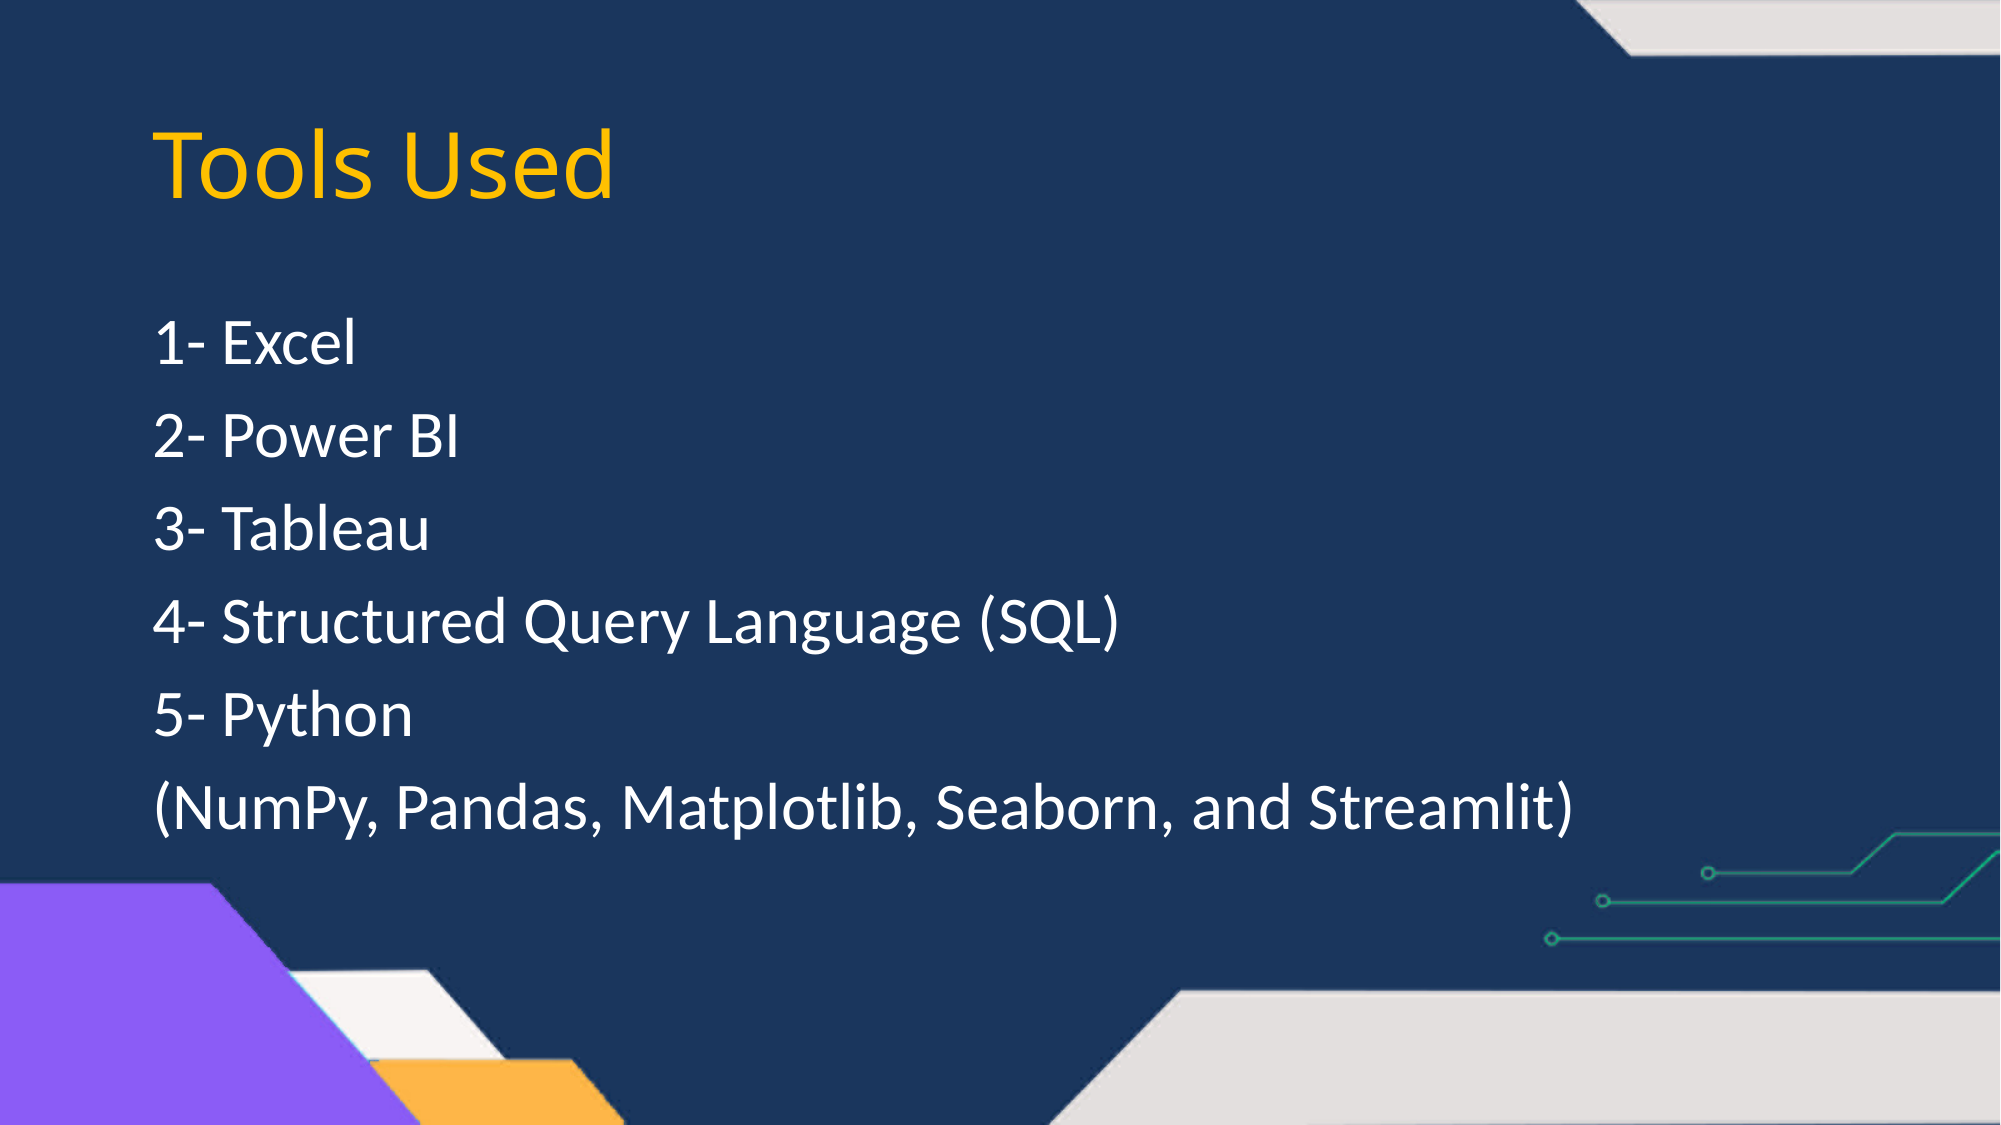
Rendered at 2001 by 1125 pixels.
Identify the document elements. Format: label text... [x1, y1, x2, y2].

list 1- Excel 2- Power BI 3- Tableau 4- Structured Query Language (SQL) 5- Python (NumPy, Pandas, Matplotlib, Seaborn, and Streamlit) [137, 299, 1883, 938]
picture [0, 0, 2001, 1125]
title Tools Used [137, 59, 1863, 278]
